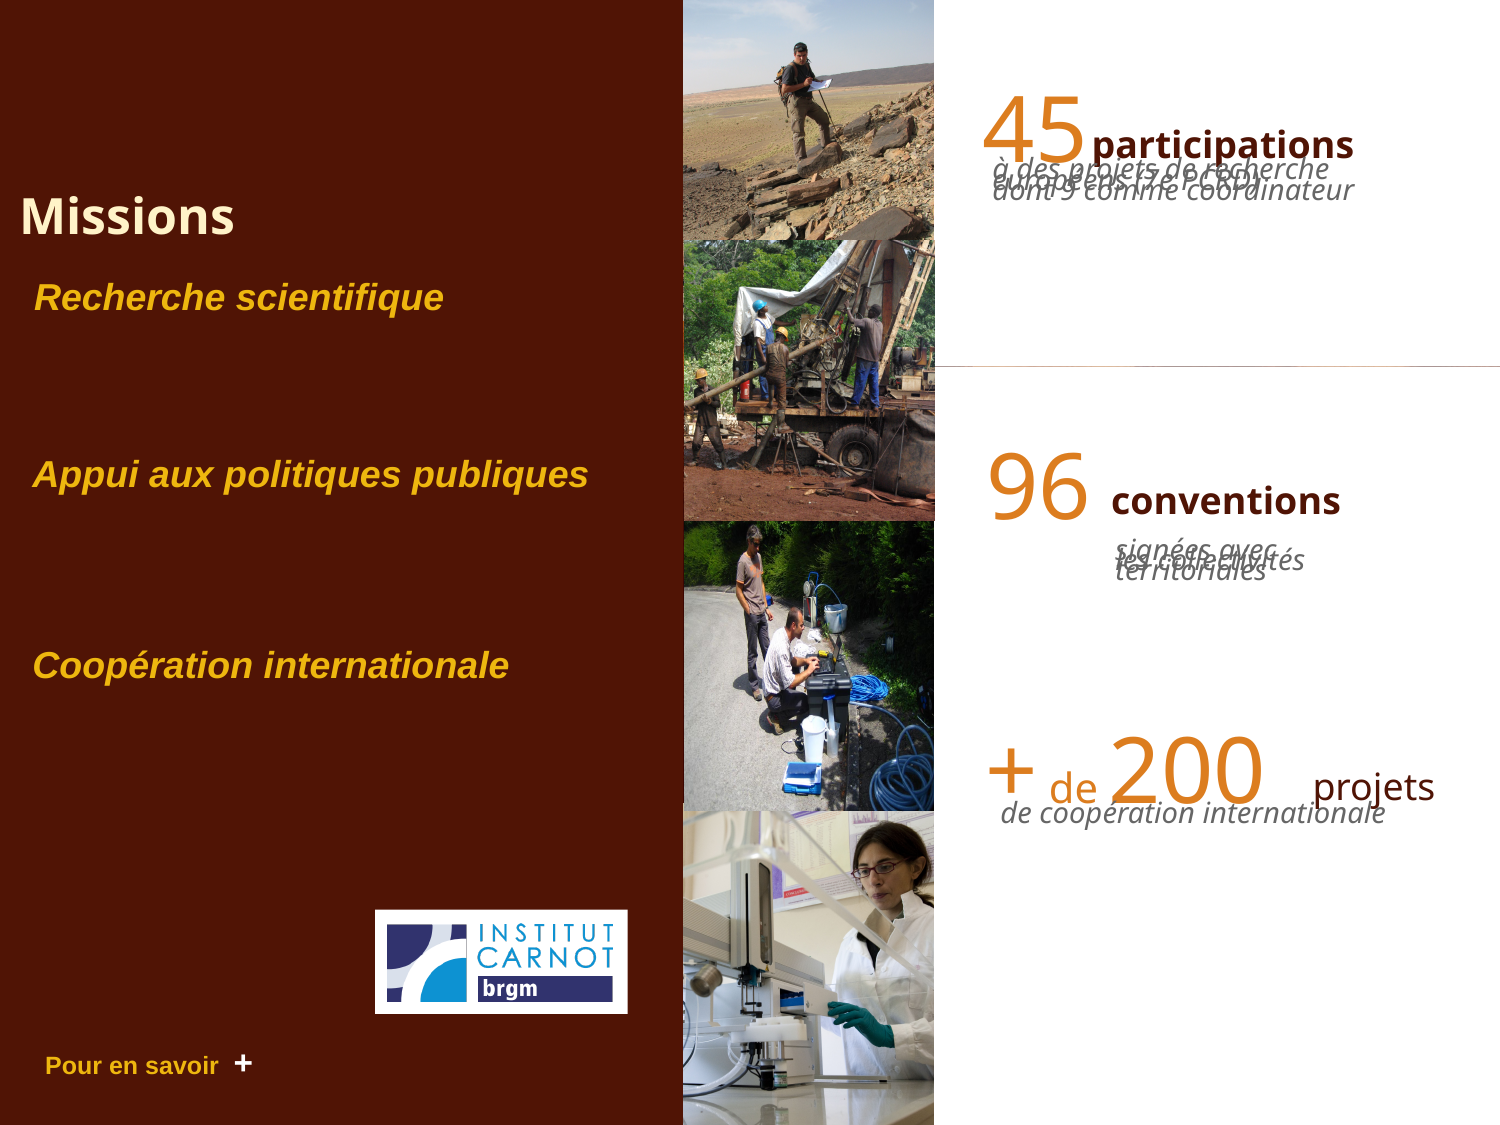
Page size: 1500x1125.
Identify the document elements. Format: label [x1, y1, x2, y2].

picture [683, 0, 935, 1125]
